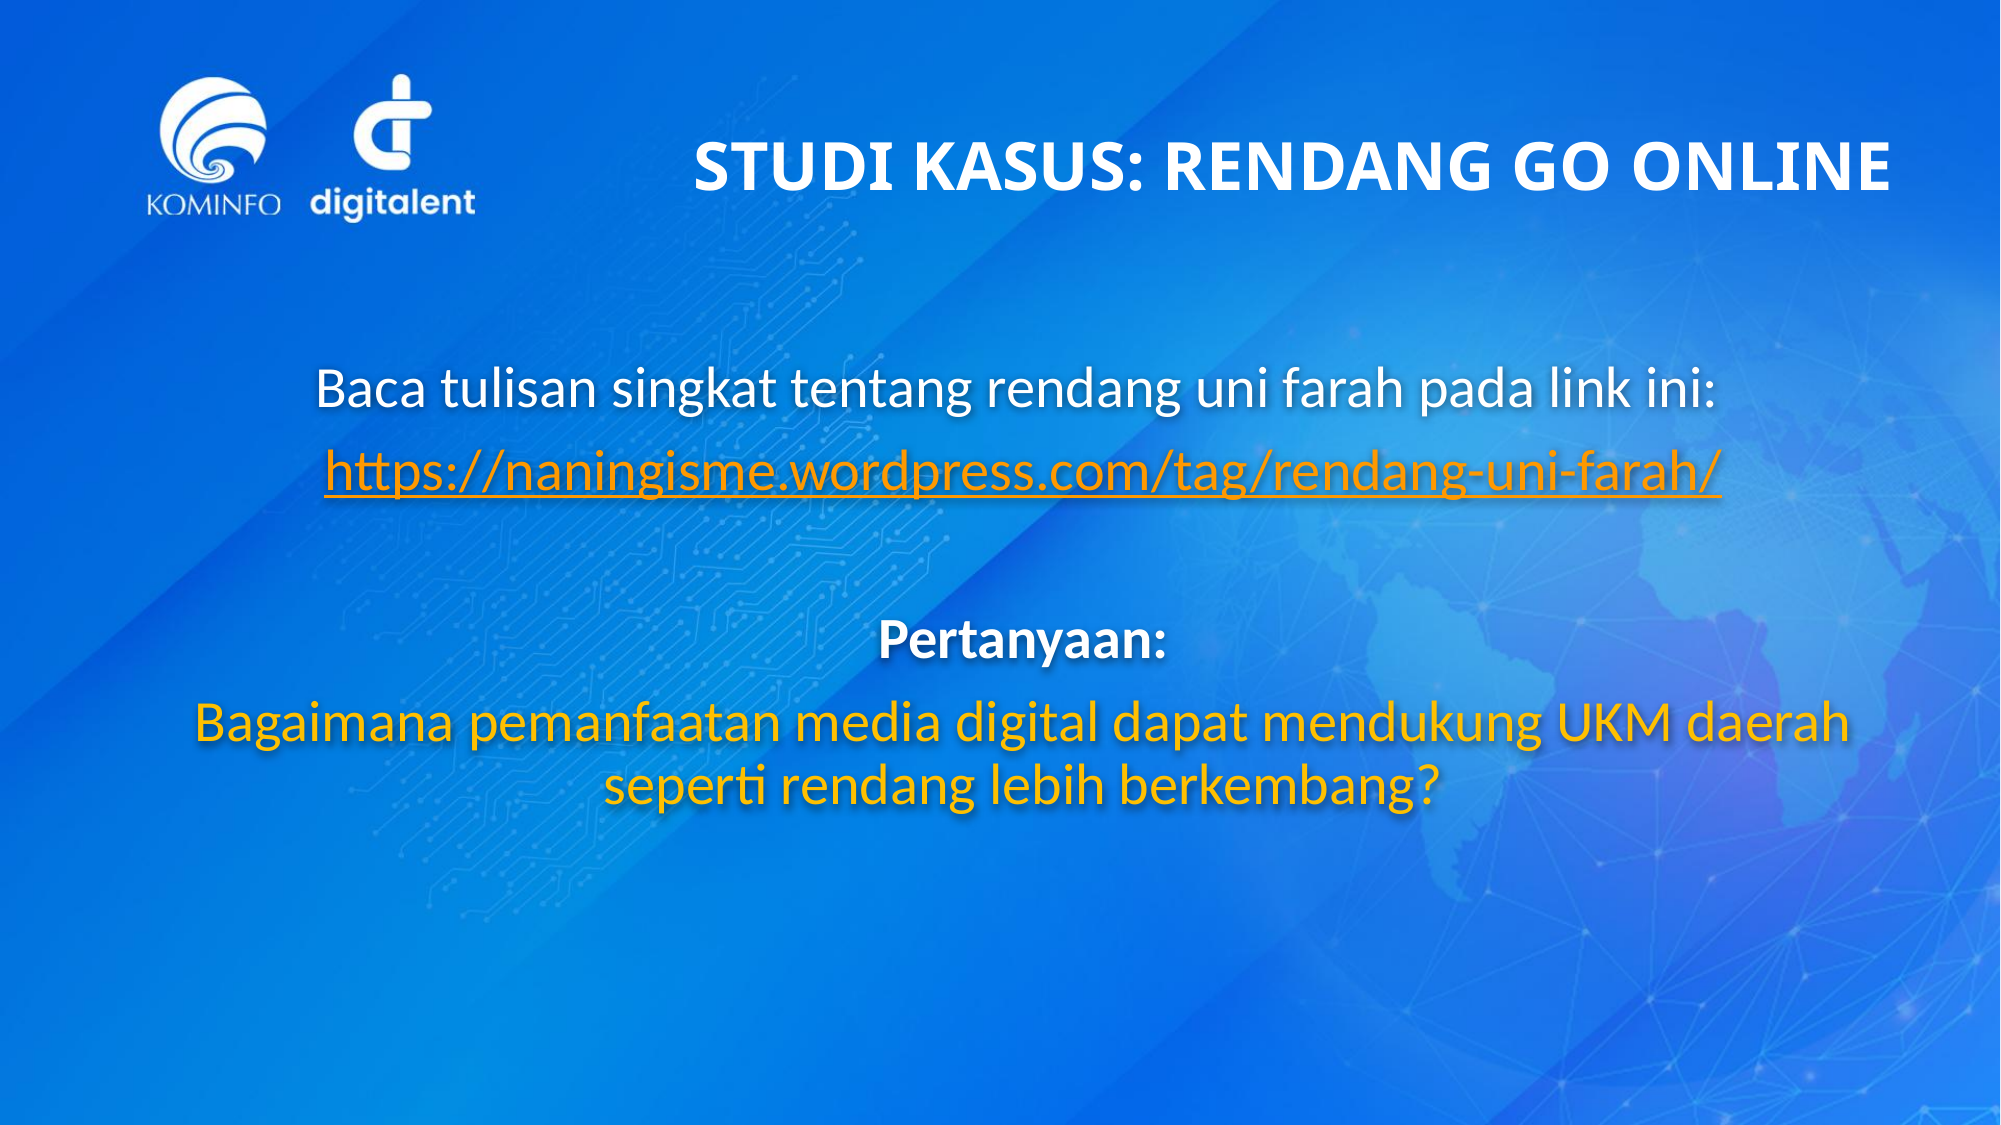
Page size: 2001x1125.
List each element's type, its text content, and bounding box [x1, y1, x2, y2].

list Baca tulisan singkat tentang rendang uni farah pada link ini: https://naningisme.wordpress.com/tag/rendang-uni-farah/ Pertanyaan: Bagaimana pemanfaatan media digital dapat mendukung UKM daerah seperti rendang lebih berkembang? [160, 349, 1886, 1064]
picture [0, 0, 2001, 1125]
title STUDI KASUS: RENDANG GO ONLINE [137, 59, 1910, 278]
